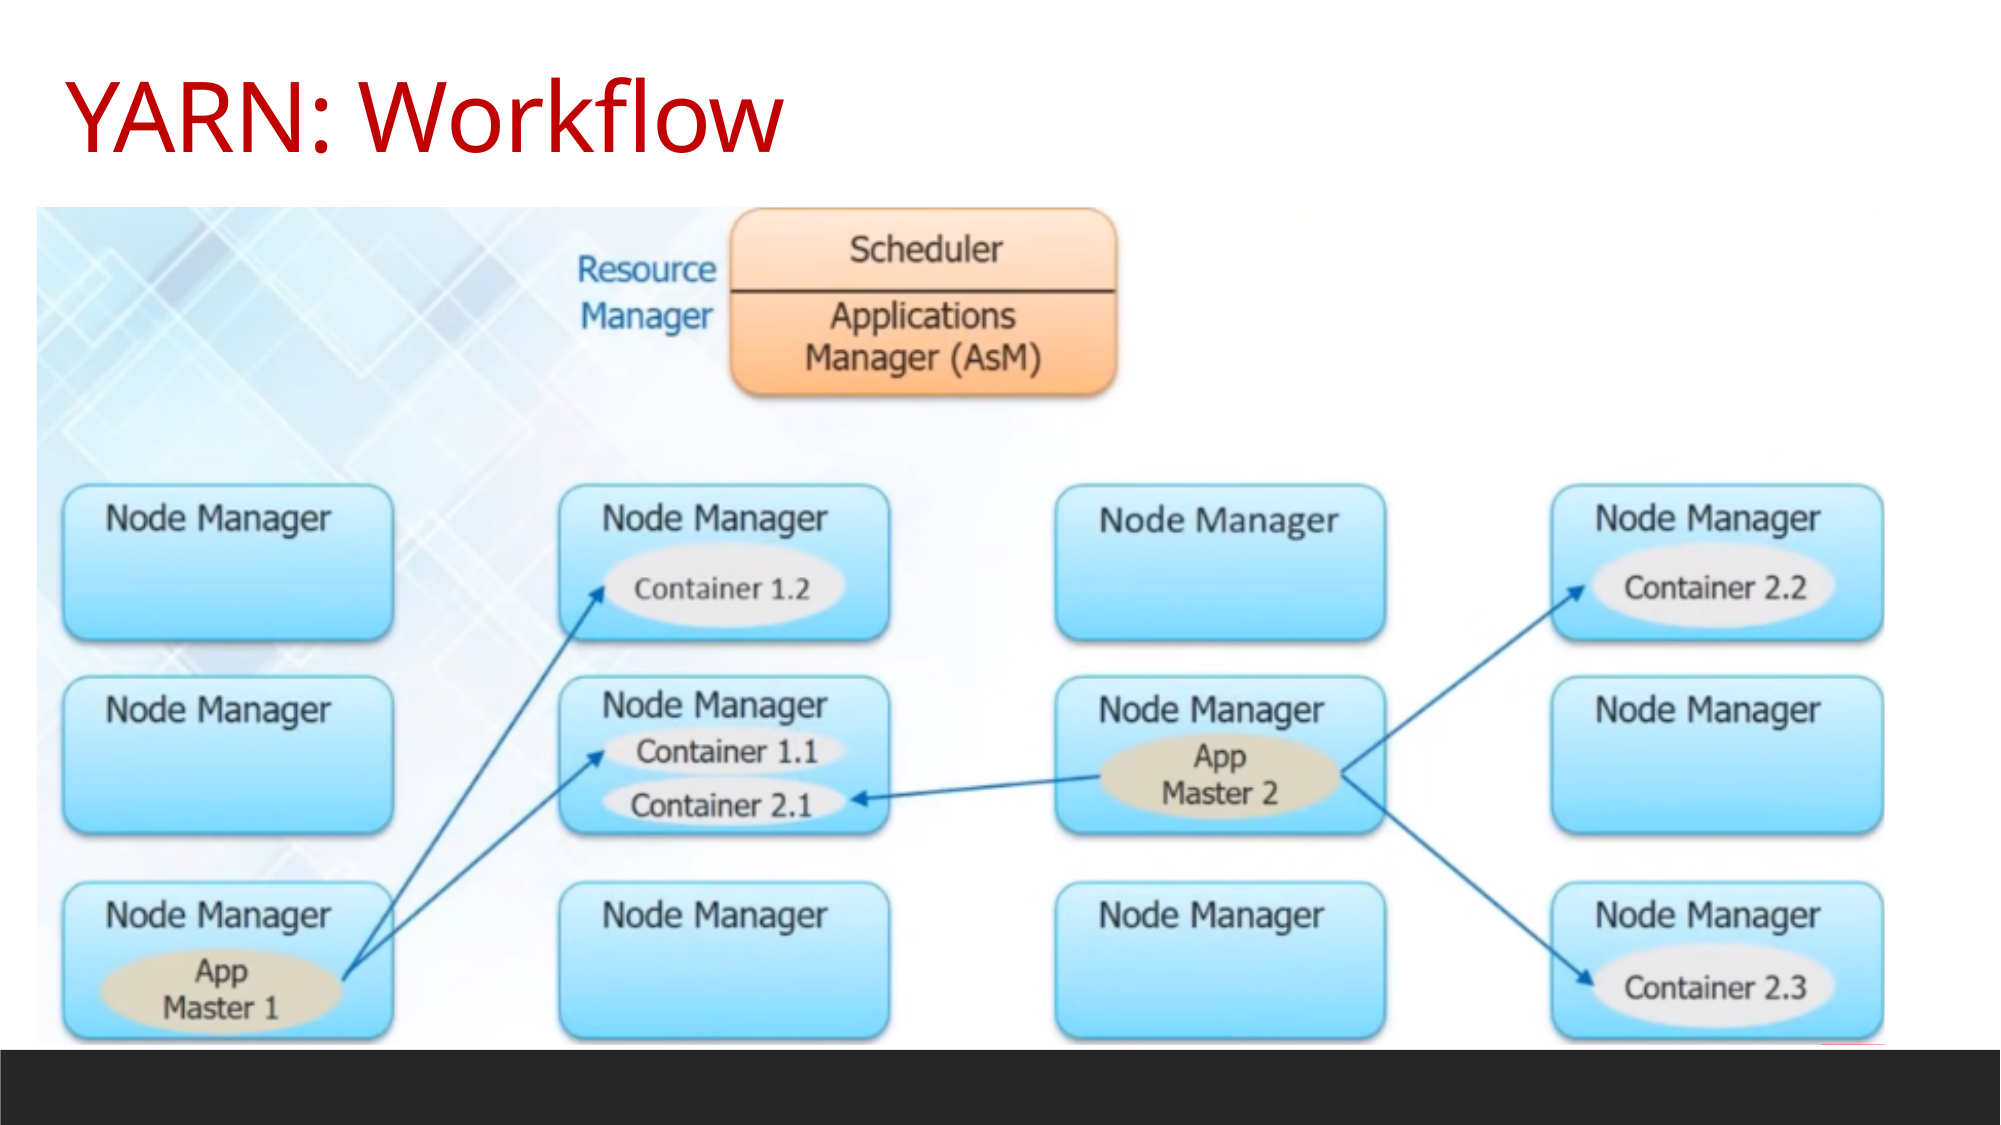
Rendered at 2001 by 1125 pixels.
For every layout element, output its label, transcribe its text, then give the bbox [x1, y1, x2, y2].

title YARN: Workflow [50, 48, 1700, 182]
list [36, 206, 1886, 1046]
